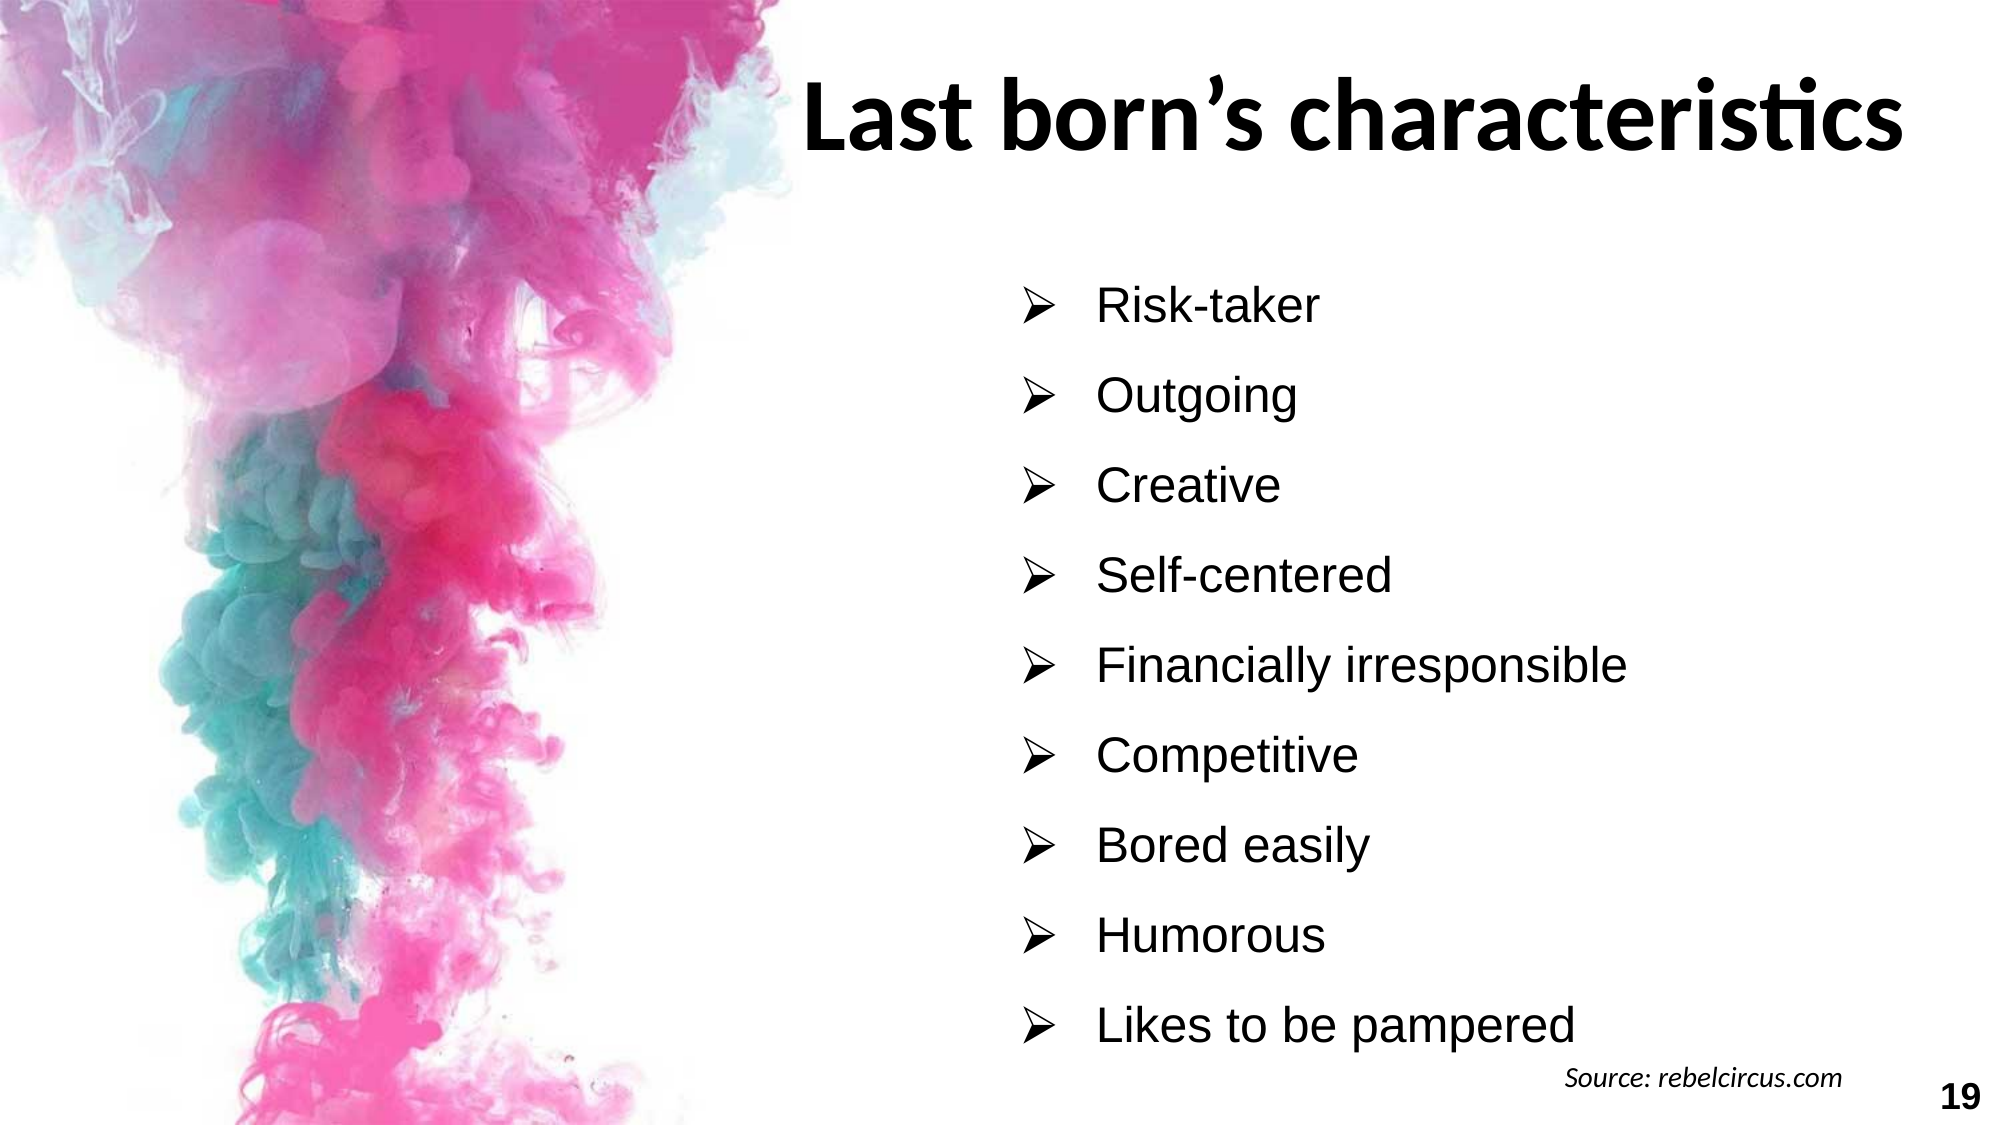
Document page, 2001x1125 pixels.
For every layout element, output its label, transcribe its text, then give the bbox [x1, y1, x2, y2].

picture [0, 0, 2001, 1125]
text_box Last born’s characteristics [728, 38, 1981, 179]
text_box Risk-taker Outgoing Creative Self-centered Financially irresponsible Competitive Bored easily Humorous Likes to be pampered [1005, 235, 1703, 1061]
text_box 19 [1921, 1064, 2000, 1125]
text_box Source: rebelcircus.com [1547, 1050, 1859, 1101]
